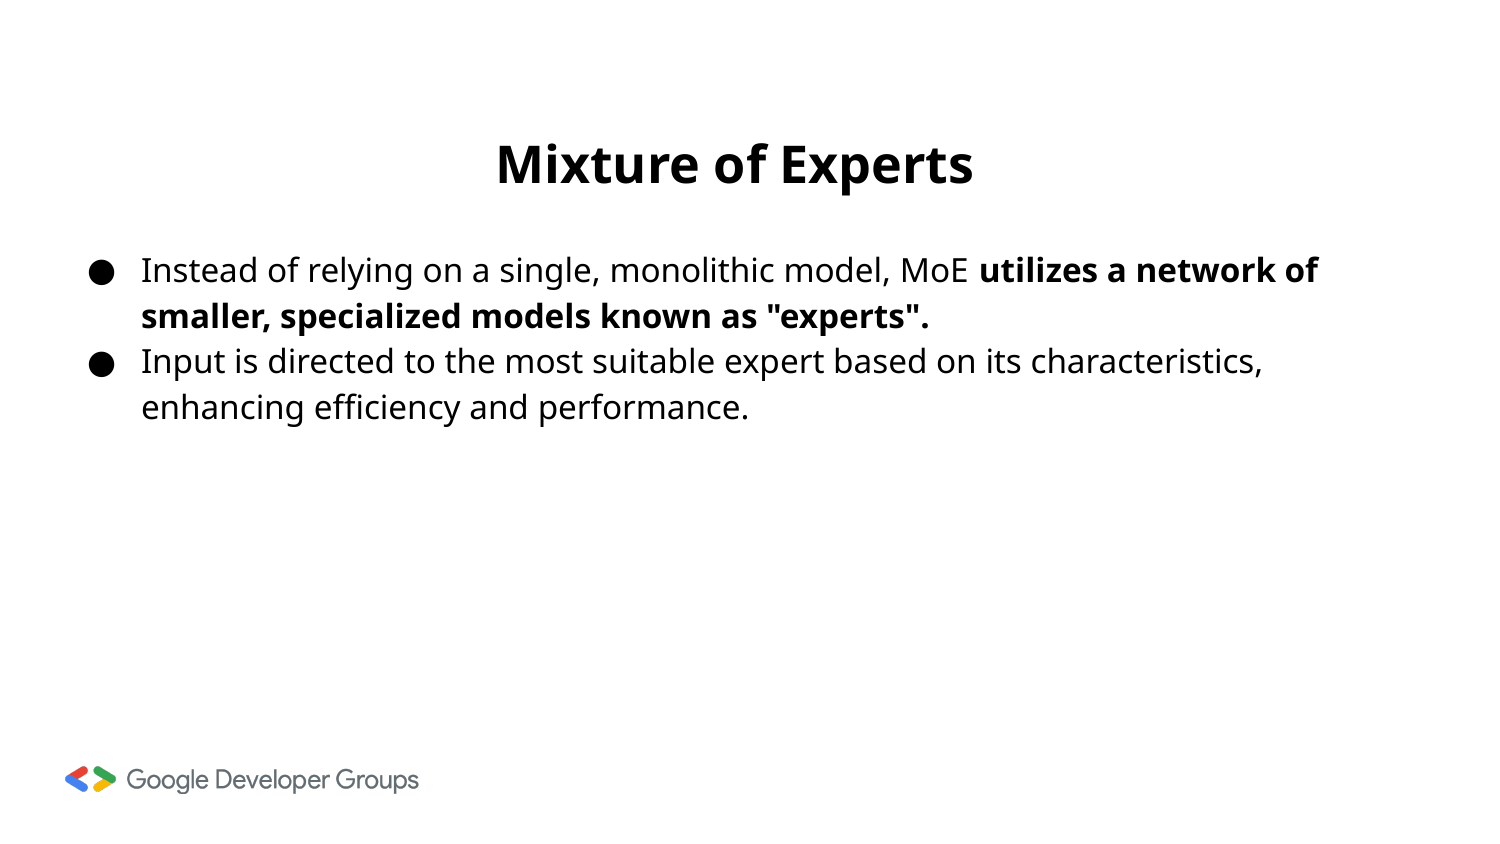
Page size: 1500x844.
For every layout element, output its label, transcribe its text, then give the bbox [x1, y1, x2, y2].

picture [64, 789, 419, 794]
title Mixture of Experts [51, 88, 1420, 210]
list Instead of relying on a single, monolithic model, MoE utilizes a network of smaller, specialized models known as "experts". Input is directed to the most suitable expert based on its characteristics, enhancing efficiency and performance. [51, 227, 1420, 789]
